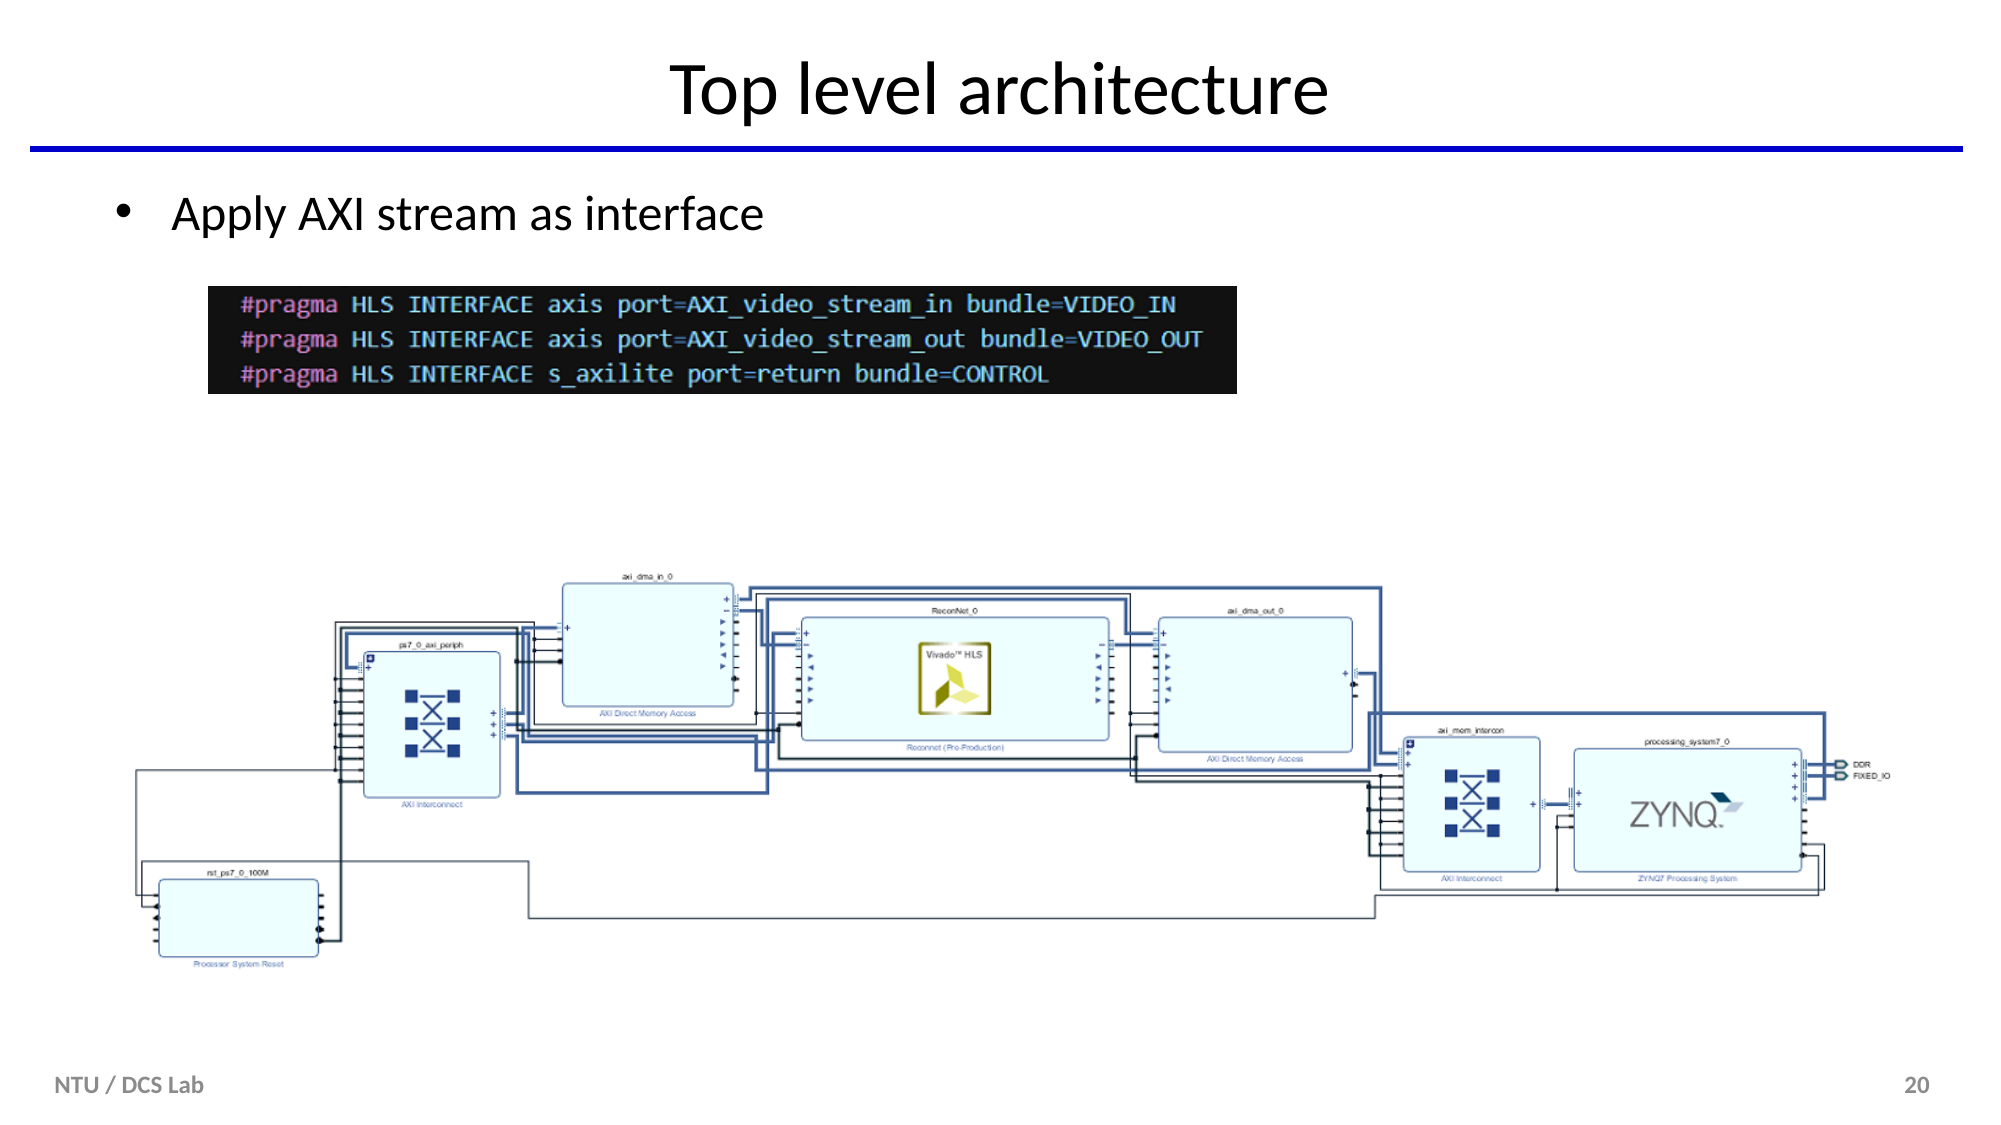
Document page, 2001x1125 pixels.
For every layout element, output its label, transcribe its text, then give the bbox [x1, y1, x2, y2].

slide_number 20 [1433, 1042, 1945, 1125]
picture [208, 285, 1237, 395]
title Top level architecture [99, 30, 1900, 138]
footer NTU / DCS Lab [39, 1042, 673, 1125]
list Apply AXI stream as interface [99, 172, 1900, 1047]
picture [134, 565, 1901, 971]
